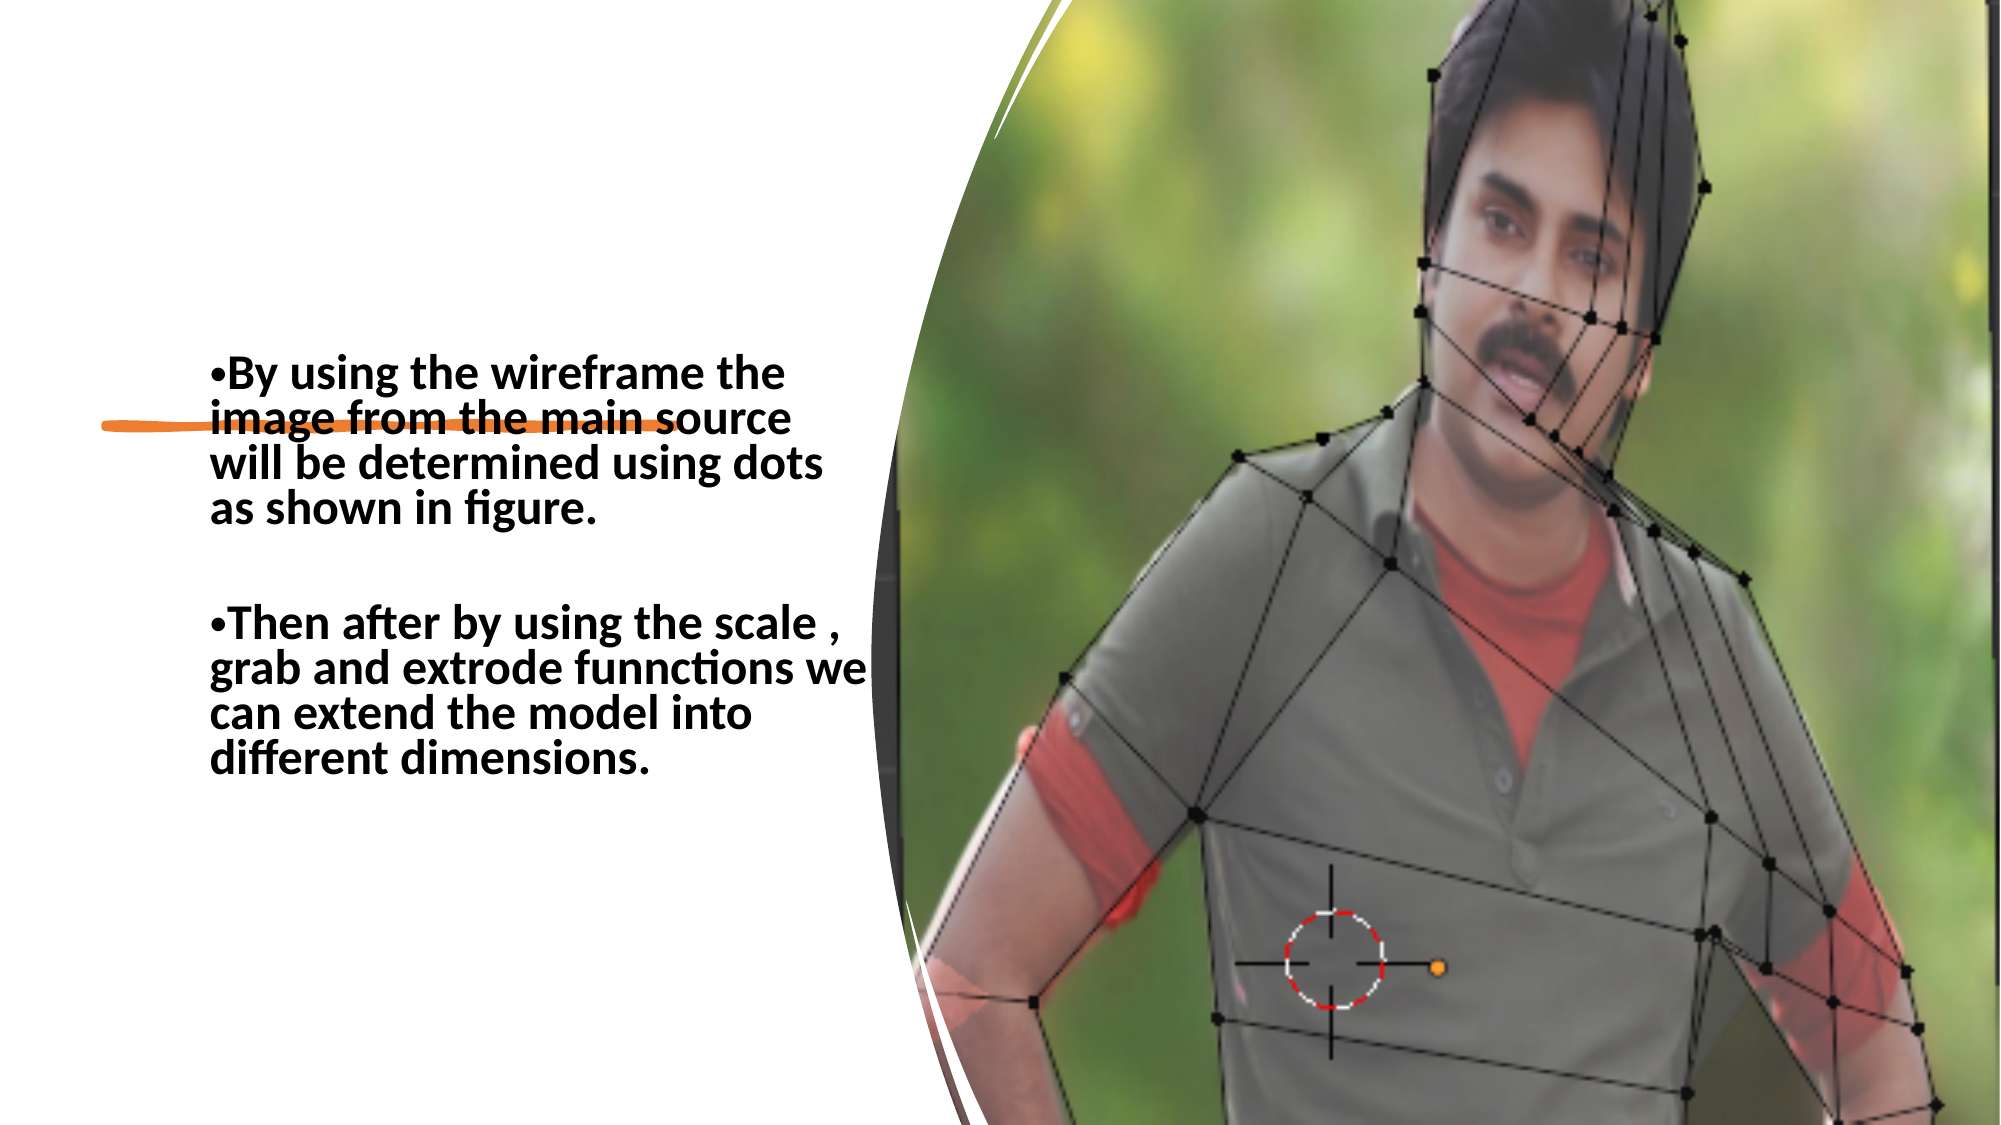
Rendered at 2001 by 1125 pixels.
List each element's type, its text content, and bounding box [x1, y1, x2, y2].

picture [871, 0, 2000, 1125]
text_box [103, 422, 194, 430]
text_box By using the wireframe the image from the main source will be determined using dots as shown in figure. Then after by using the scale , grab and extrode funnctions we can extend the model into different dimensions. [194, 346, 871, 950]
text_box [0, 0, 871, 1125]
